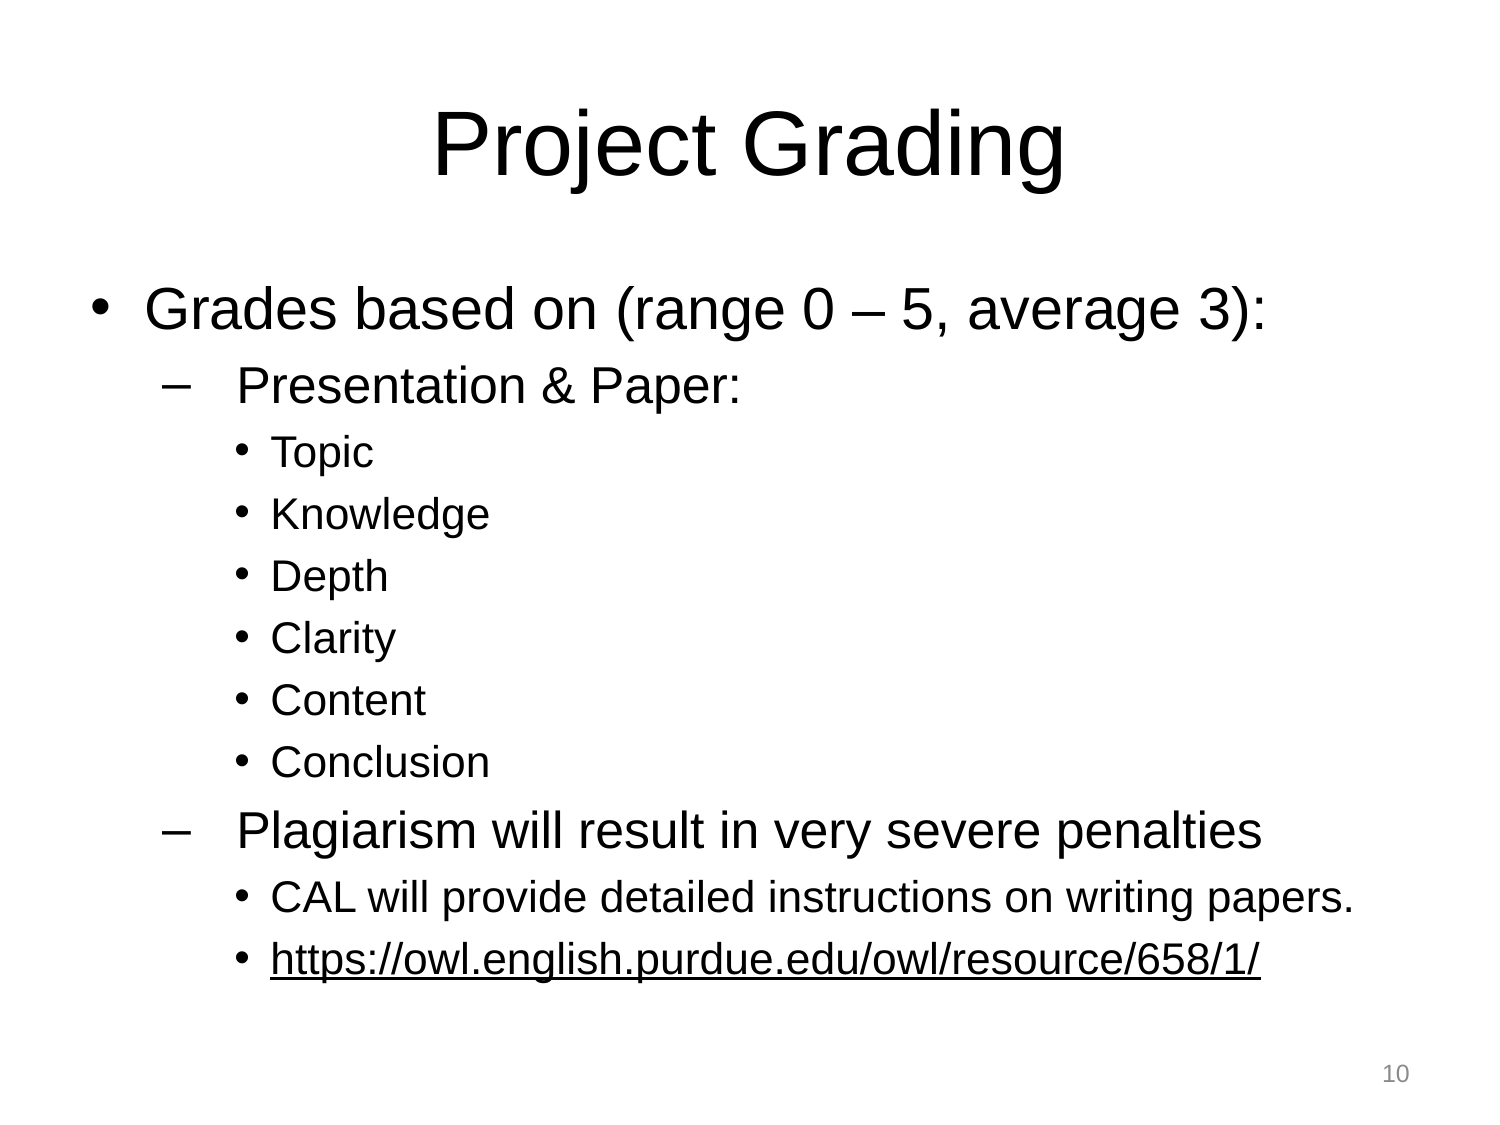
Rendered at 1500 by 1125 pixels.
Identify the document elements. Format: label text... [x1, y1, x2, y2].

title Project Grading [75, 45, 1425, 233]
list Grades based on (range 0 – 5, average 3): Presentation & Paper: Topic Knowledge Depth Clarity Content Conclusion Plagiarism will result in very severe penalties CAL will provide detailed instructions on writing papers. https://owl.english.purdue.edu/owl/resource/658/1/ [75, 262, 1425, 1005]
slide_number 10 [1074, 1042, 1425, 1103]
